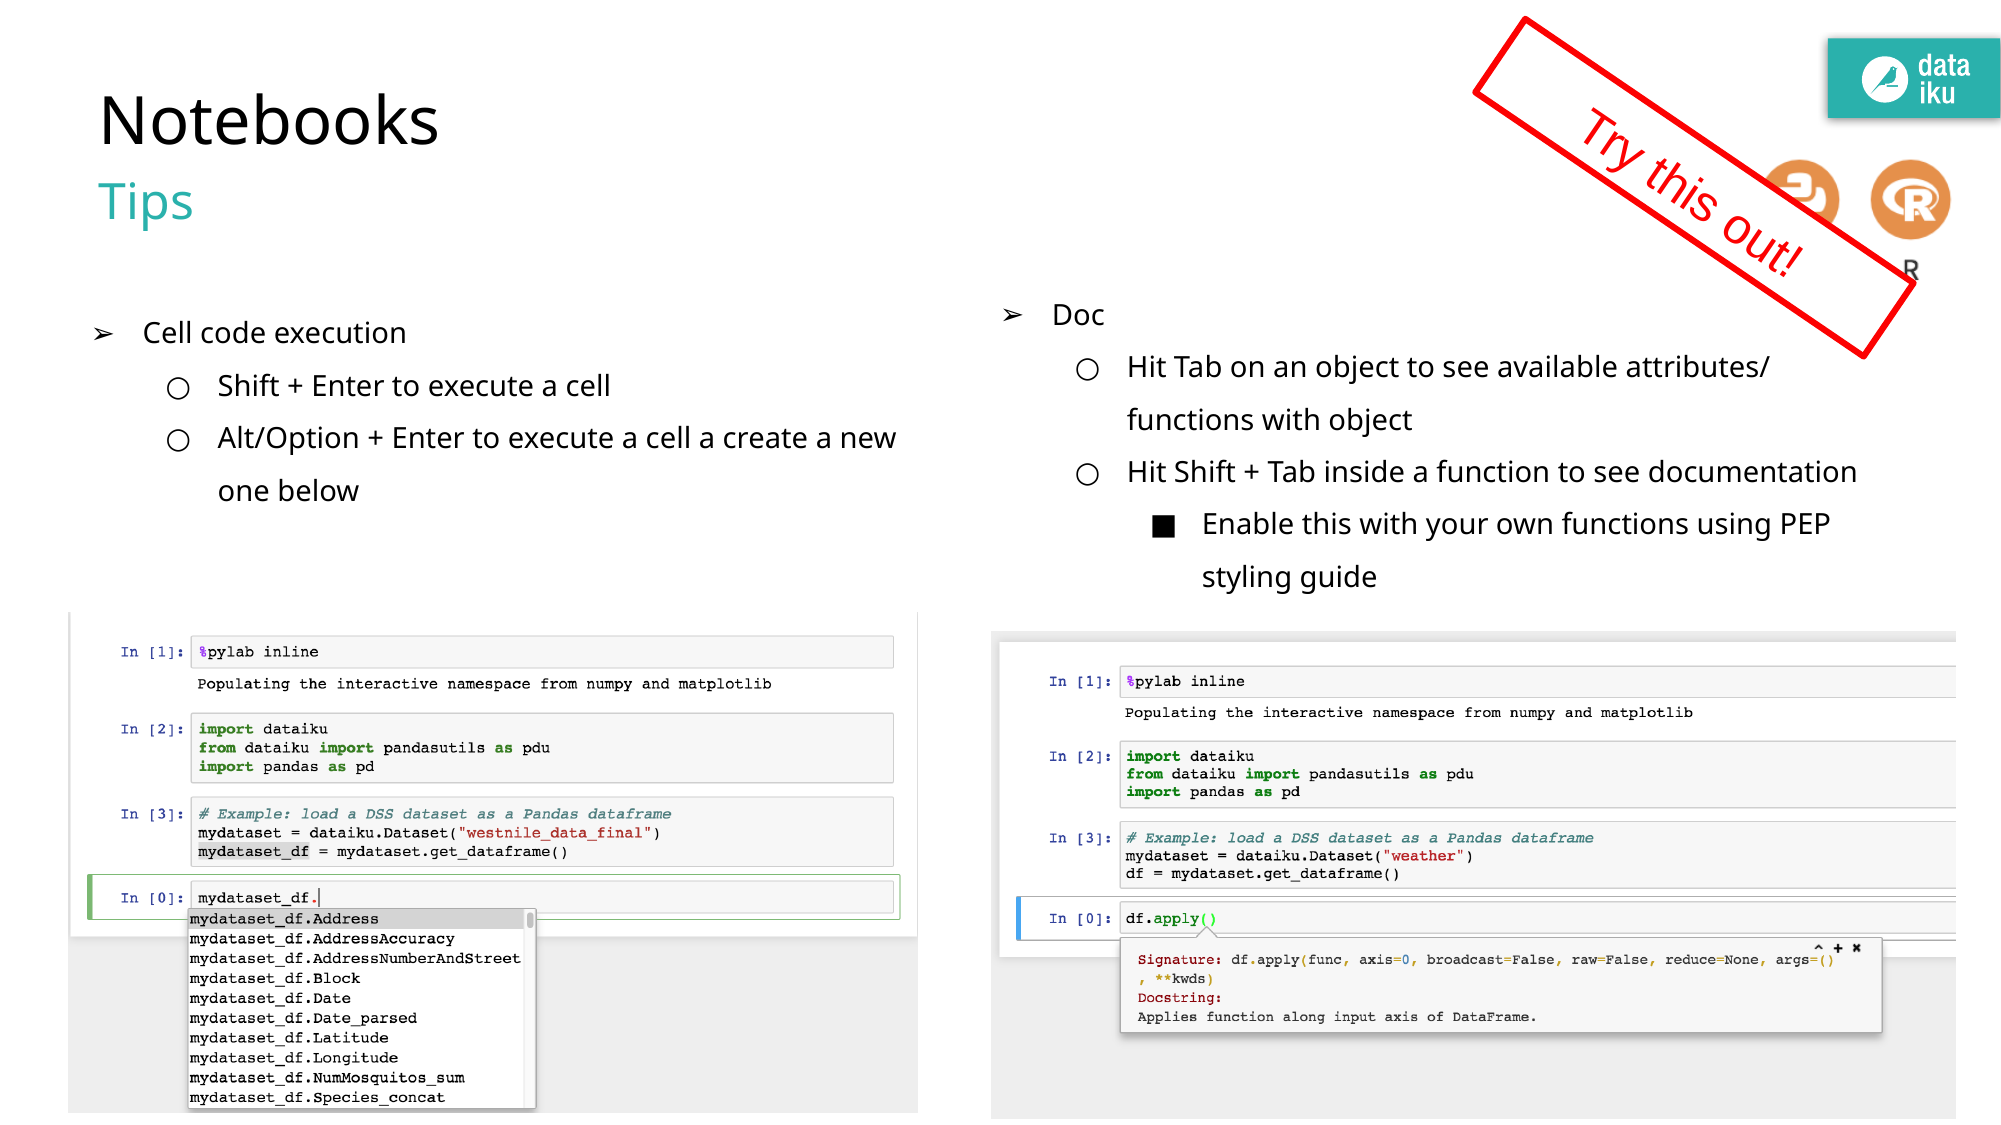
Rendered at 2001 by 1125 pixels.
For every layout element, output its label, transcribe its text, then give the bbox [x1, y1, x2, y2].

text_box Try this out! [1475, 18, 1714, 149]
title Notebooks [1614, 78, 1922, 146]
list Cell code execution Shift + Enter to execute a cell Alt/Option + Enter to execute a cell a create a new one below [52, 289, 955, 535]
title Tips [78, 149, 1714, 252]
picture [991, 630, 1956, 1119]
text_box Doc Hit Tab on an object to see available attributes/ functions with object Hit Shift + Tab inside a function to see documentation Enable this with your own functions using PEP styling guide [961, 263, 1914, 716]
picture [67, 611, 919, 1113]
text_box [1719, 136, 1973, 296]
title Notebooks [78, 78, 1557, 149]
